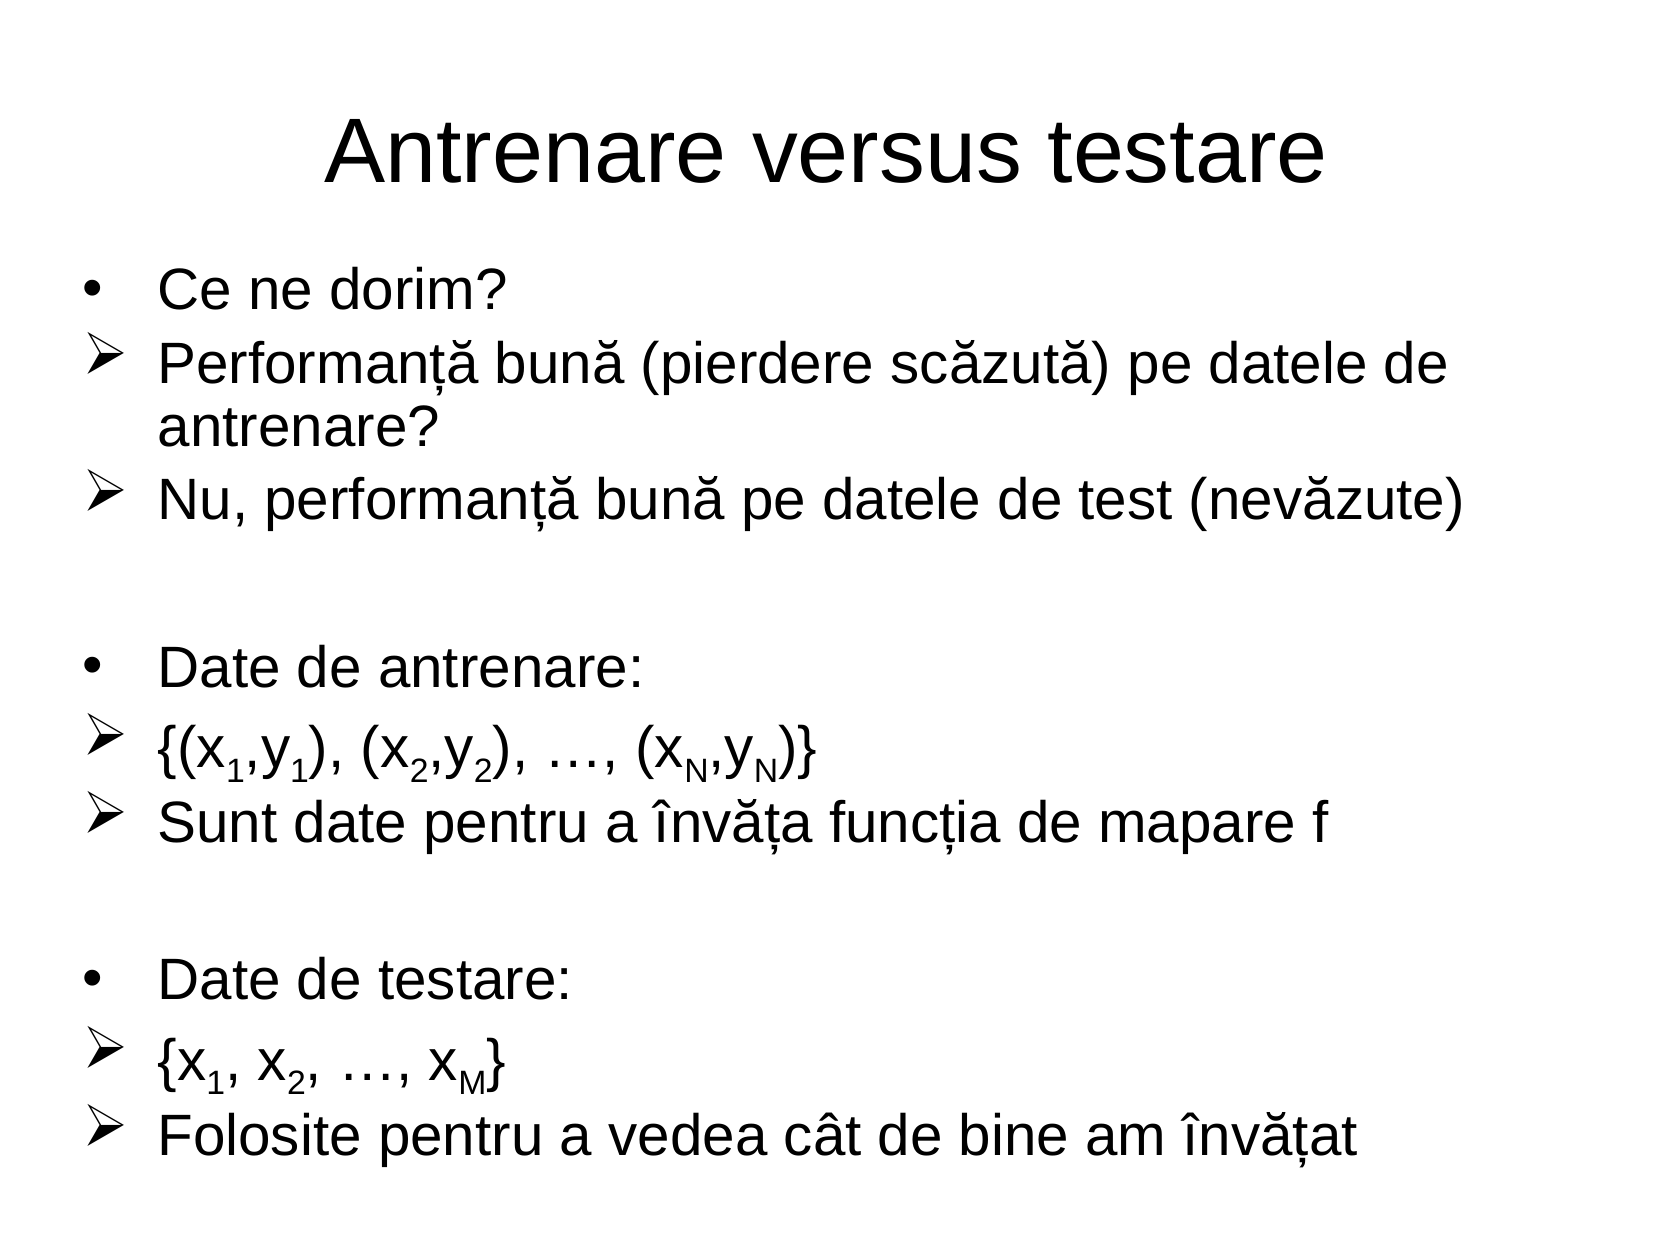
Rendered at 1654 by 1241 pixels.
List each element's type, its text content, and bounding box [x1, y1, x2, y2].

title Antrenare versus testare [82, 49, 1571, 257]
subtitle Ce ne dorim? Performanță bună (pierdere scăzută) pe datele de antrenare? Nu, performanță bună pe datele de test (nevăzute) Date de antrenare: {(x1,y1), (x2,y2), …, (xN,yN)} Sunt date pentru a învăța funcția de mapare f Date de testare: {x1, x2, …, xM} Folosite pentru a vedea cât de bine am învățat [82, 277, 1571, 1150]
